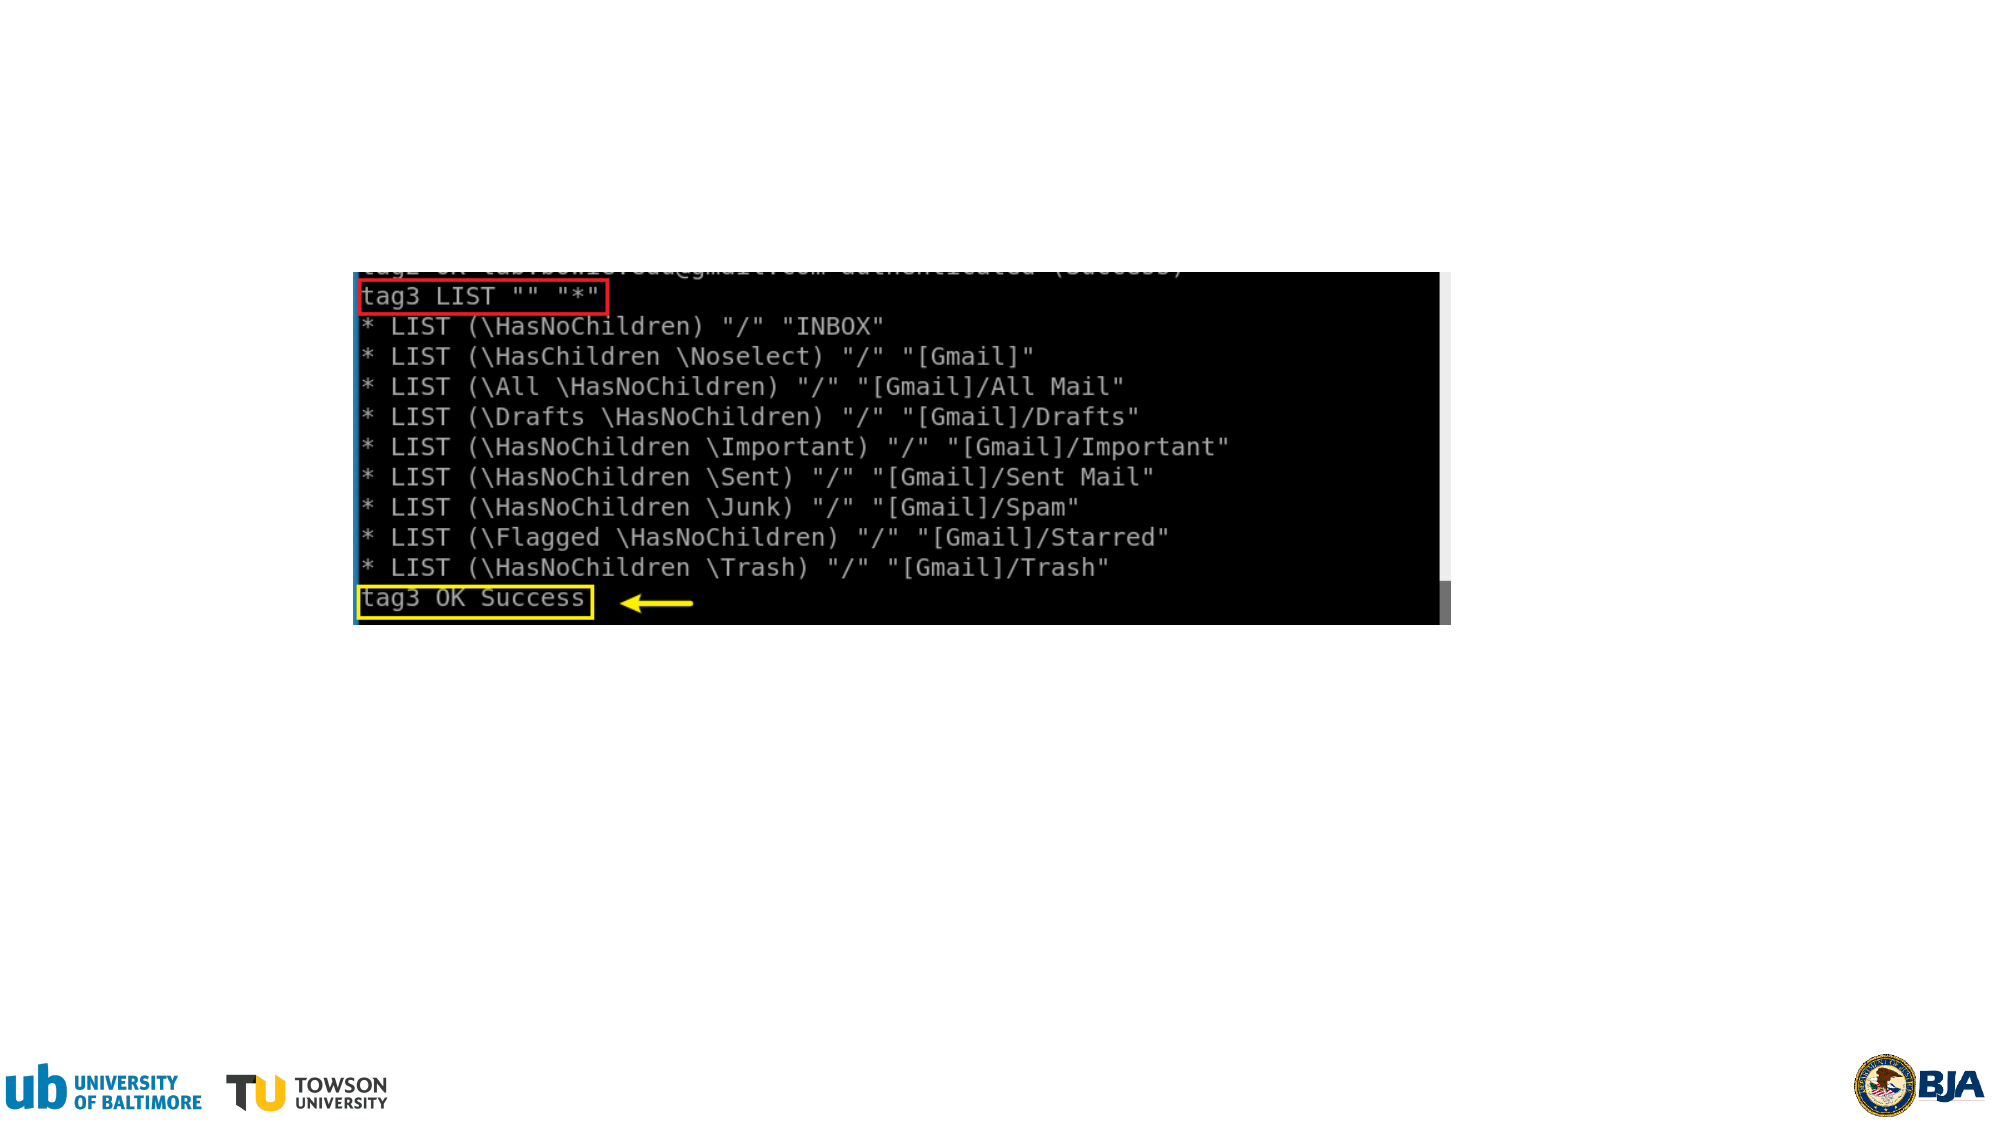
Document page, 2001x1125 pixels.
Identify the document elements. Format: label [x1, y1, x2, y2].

picture [0, 1031, 407, 1125]
picture [1854, 1054, 1986, 1117]
picture [353, 272, 1451, 625]
